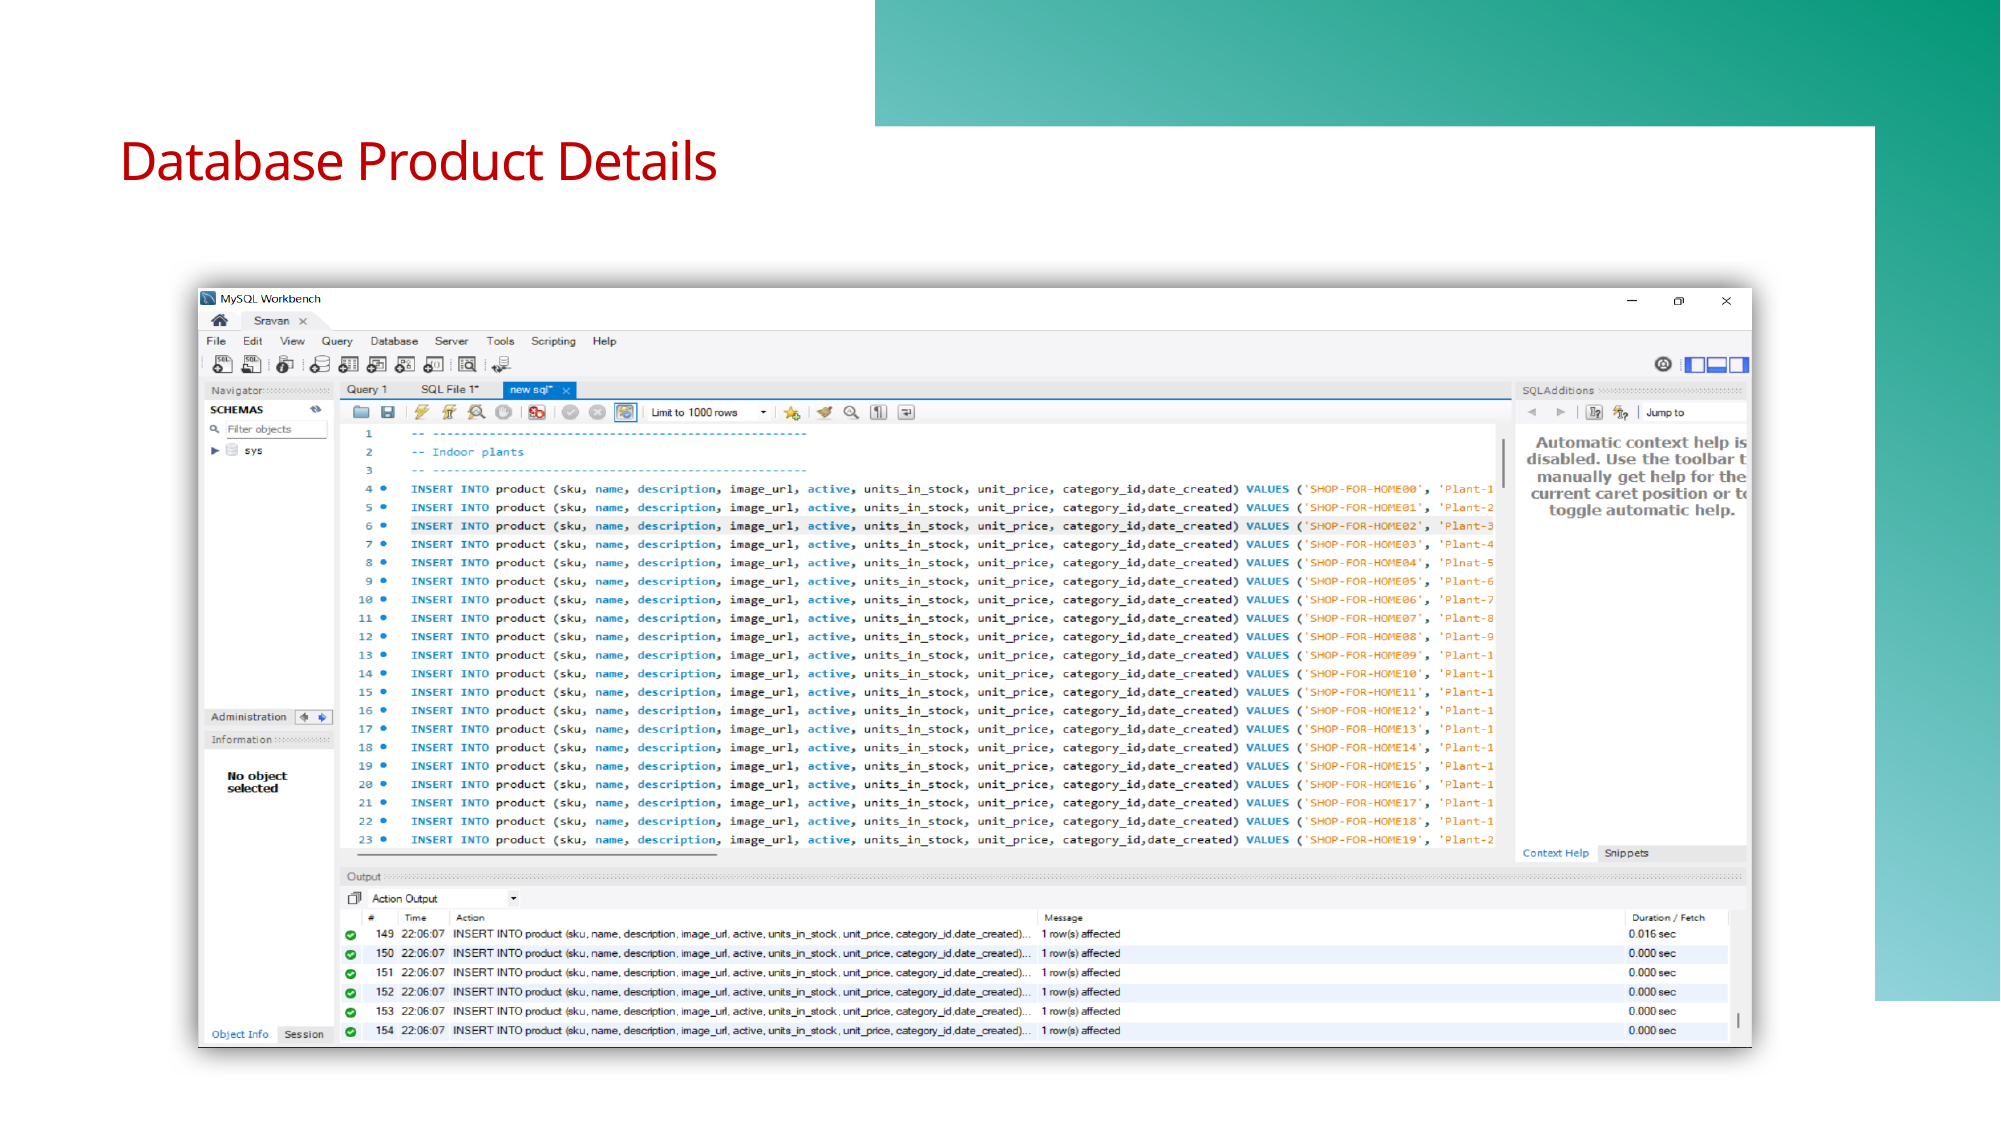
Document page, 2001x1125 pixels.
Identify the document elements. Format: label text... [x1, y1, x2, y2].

title Database Product Details [104, 125, 1551, 257]
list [198, 288, 1752, 1048]
